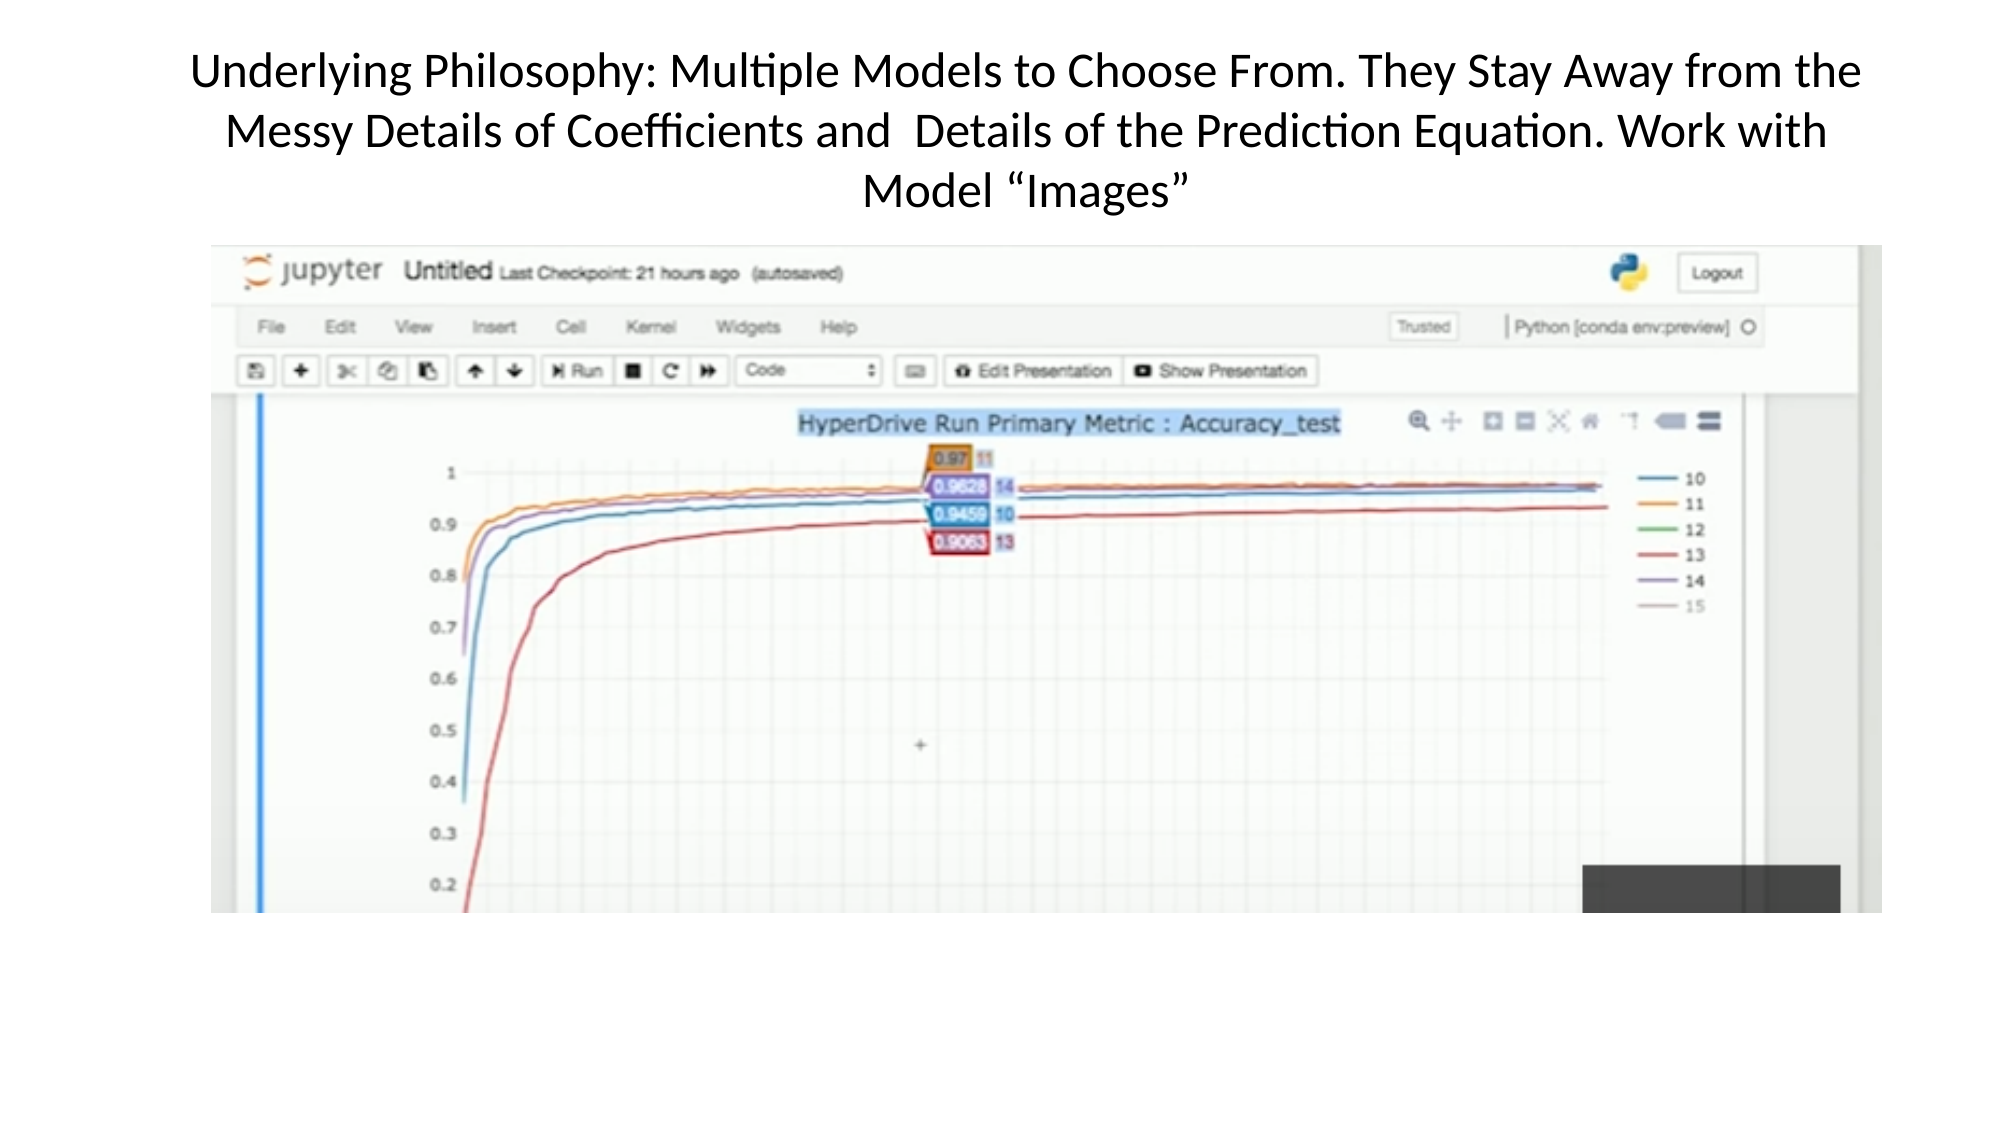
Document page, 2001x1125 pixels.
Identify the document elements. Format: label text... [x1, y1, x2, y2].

picture [211, 245, 1882, 913]
text_box Underlying Philosophy: Multiple Models to Choose From. They Stay Away from the Messy Details of Coefficients and Details of the Prediction Equation. Work with Model “Images” [162, 29, 1891, 225]
